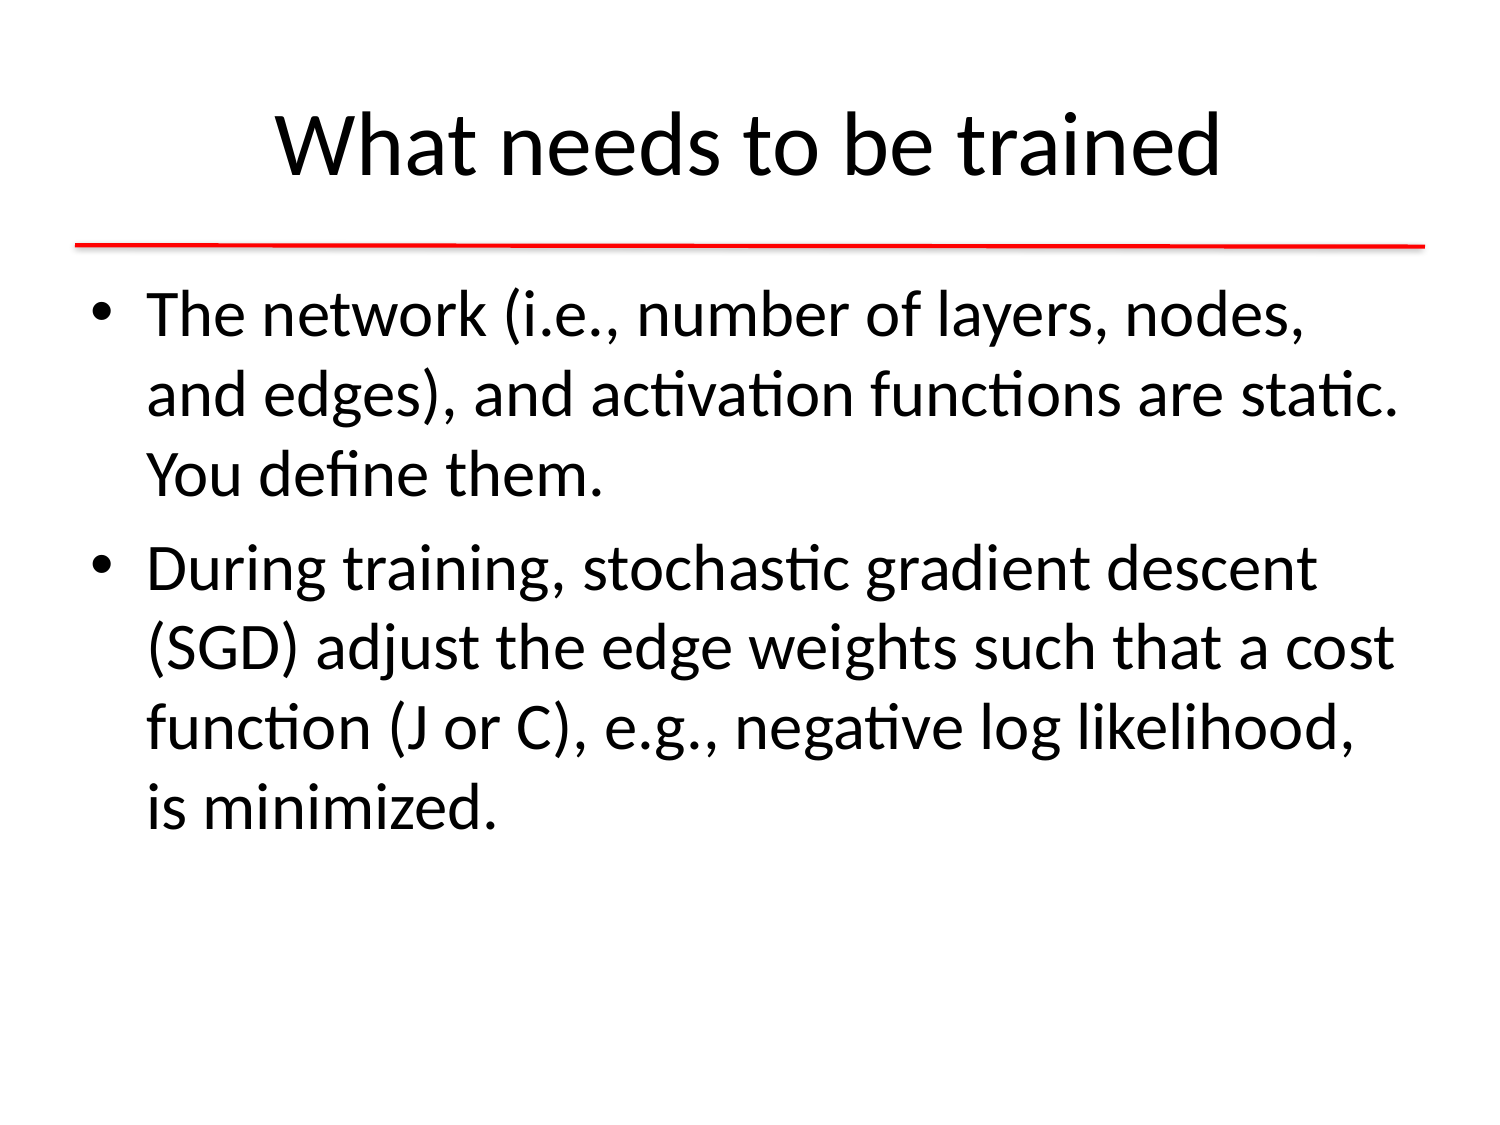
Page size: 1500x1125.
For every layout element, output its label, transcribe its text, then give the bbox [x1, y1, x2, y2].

title What needs to be trained [75, 45, 1425, 233]
list The network (i.e., number of layers, nodes, and edges), and activation functions are static. You define them. During training, stochastic gradient descent (SGD) adjust the edge weights such that a cost function (J or C), e.g., negative log likelihood, is minimized. [75, 262, 1425, 1005]
